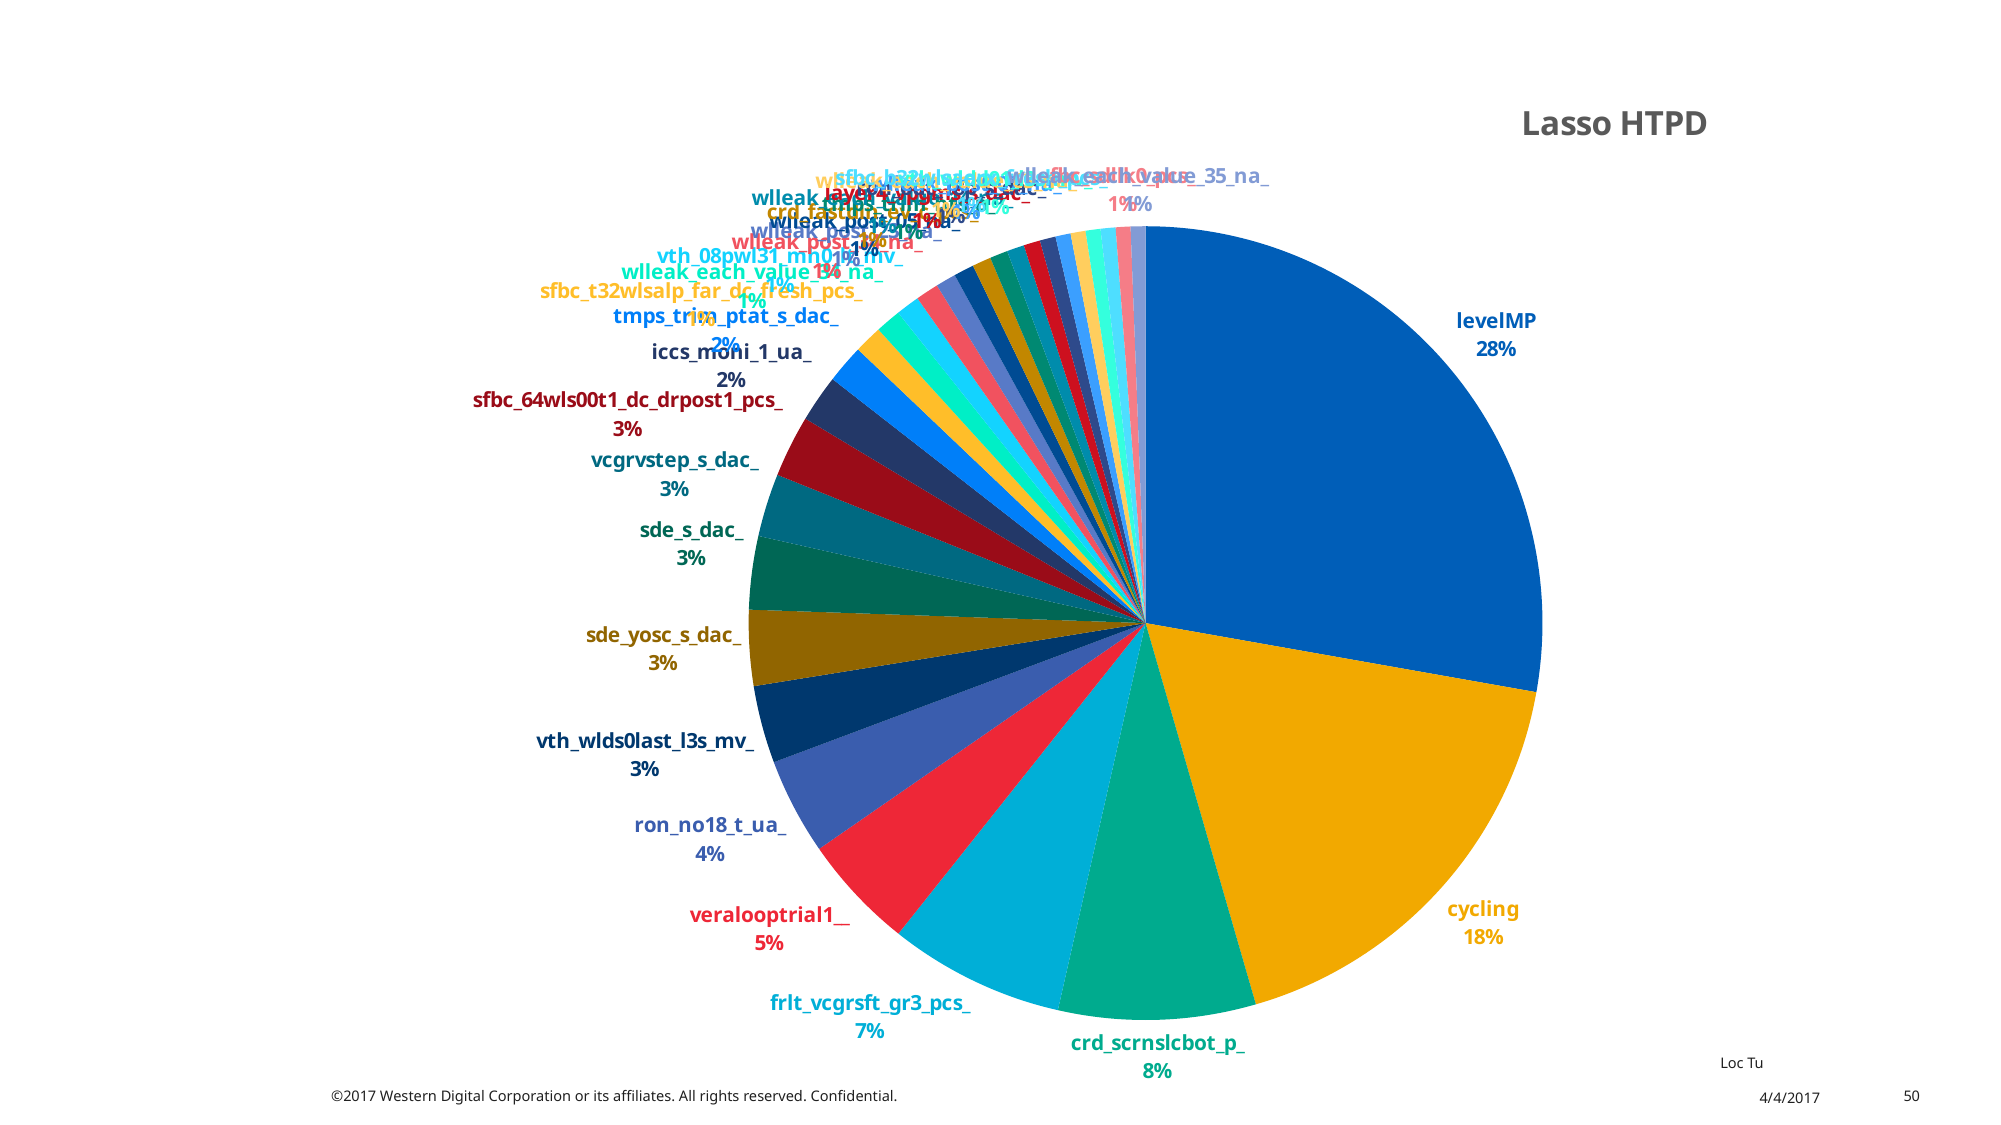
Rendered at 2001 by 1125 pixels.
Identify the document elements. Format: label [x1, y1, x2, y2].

chart [0, 46, 2000, 1107]
